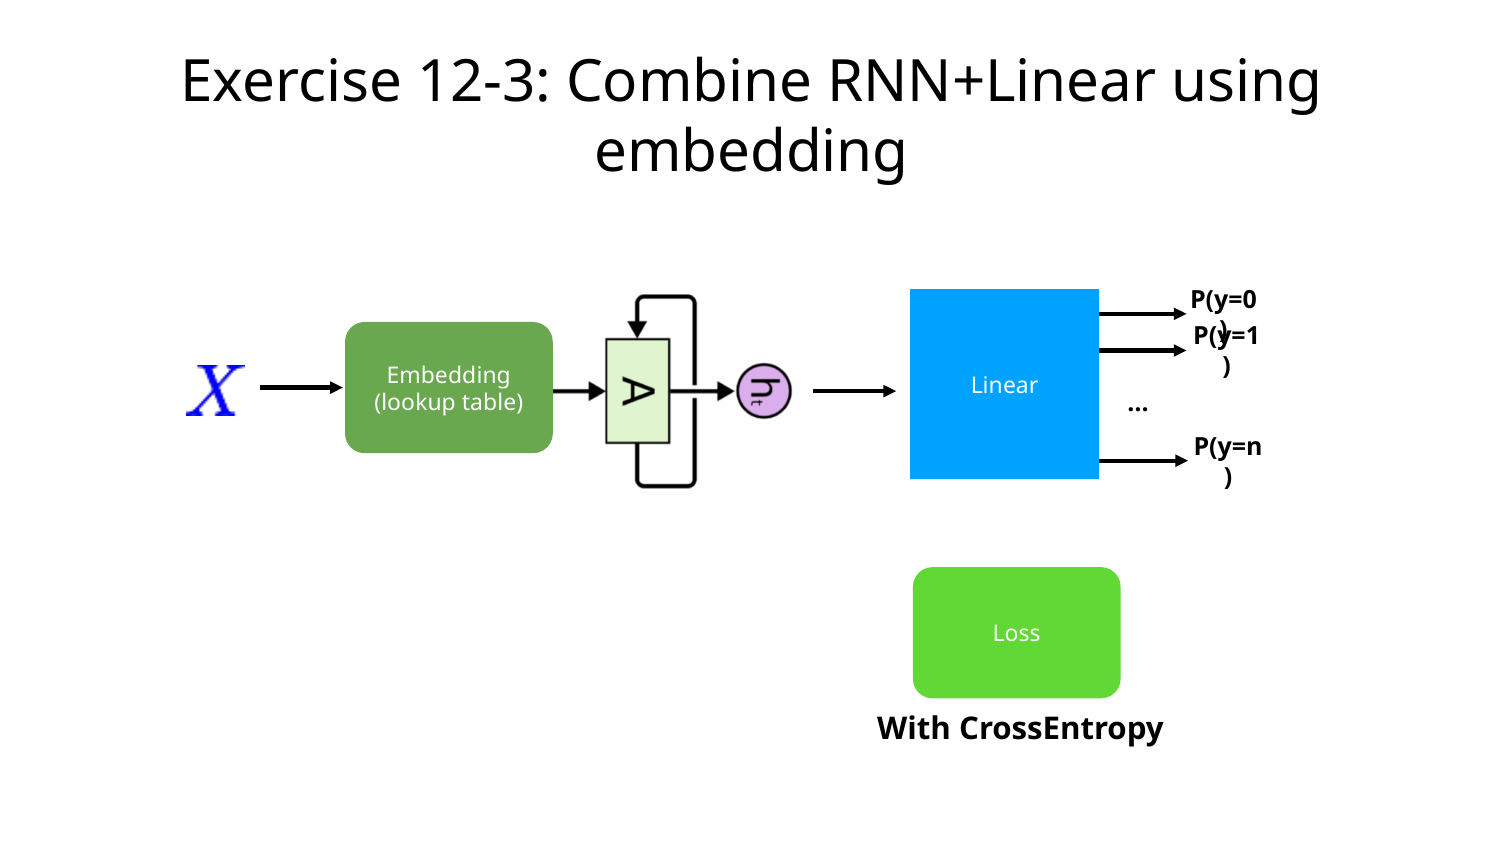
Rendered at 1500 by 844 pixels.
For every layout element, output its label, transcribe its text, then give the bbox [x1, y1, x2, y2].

picture [481, 229, 801, 552]
text_box With CrossEntropy [870, 703, 1171, 751]
text_box Embedding (lookup table) [345, 321, 499, 454]
title Exercise 12-3: Combine RNN+Linear using embedding [18, 7, 1485, 219]
text_box P(y=0) [1181, 294, 1265, 334]
text_box Linear [910, 289, 1100, 480]
text_box … [1118, 367, 1158, 436]
text_box P(y=n) [1186, 440, 1270, 480]
text_box P(y=1) [1185, 330, 1268, 369]
picture [185, 364, 245, 416]
text_box Loss [912, 567, 1121, 699]
